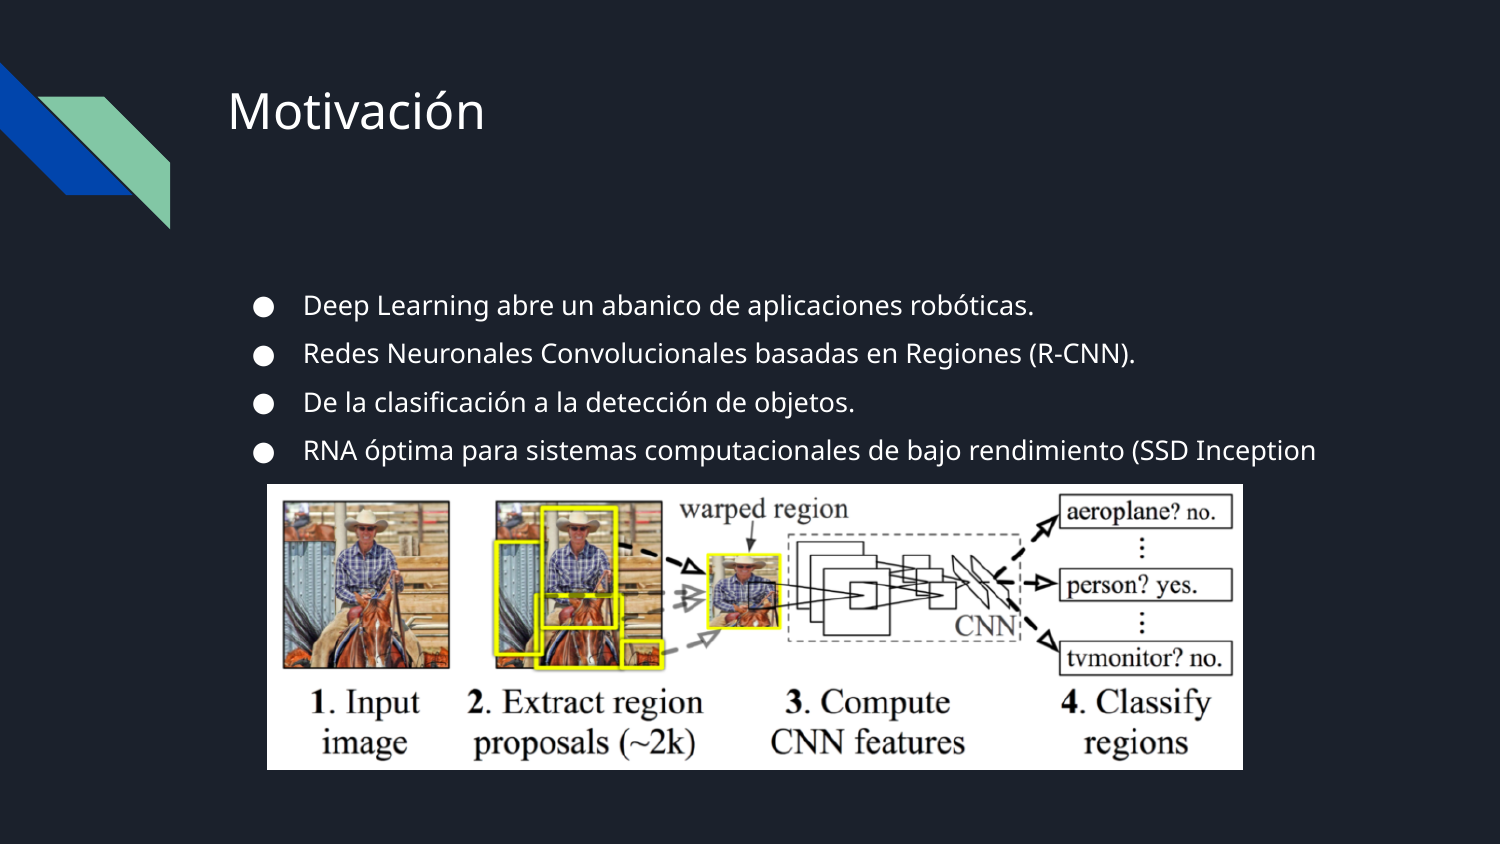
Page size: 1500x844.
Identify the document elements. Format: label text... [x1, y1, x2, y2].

list Deep Learning abre un abanico de aplicaciones robóticas. Redes Neuronales Convolucionales basadas en Regiones (R-CNN). De la clasificación a la detección de objetos. RNA óptima para sistemas computacionales de bajo rendimiento (SSD Inception V2) [212, 257, 1368, 735]
picture [266, 484, 1243, 770]
title Motivación [212, 64, 1368, 215]
